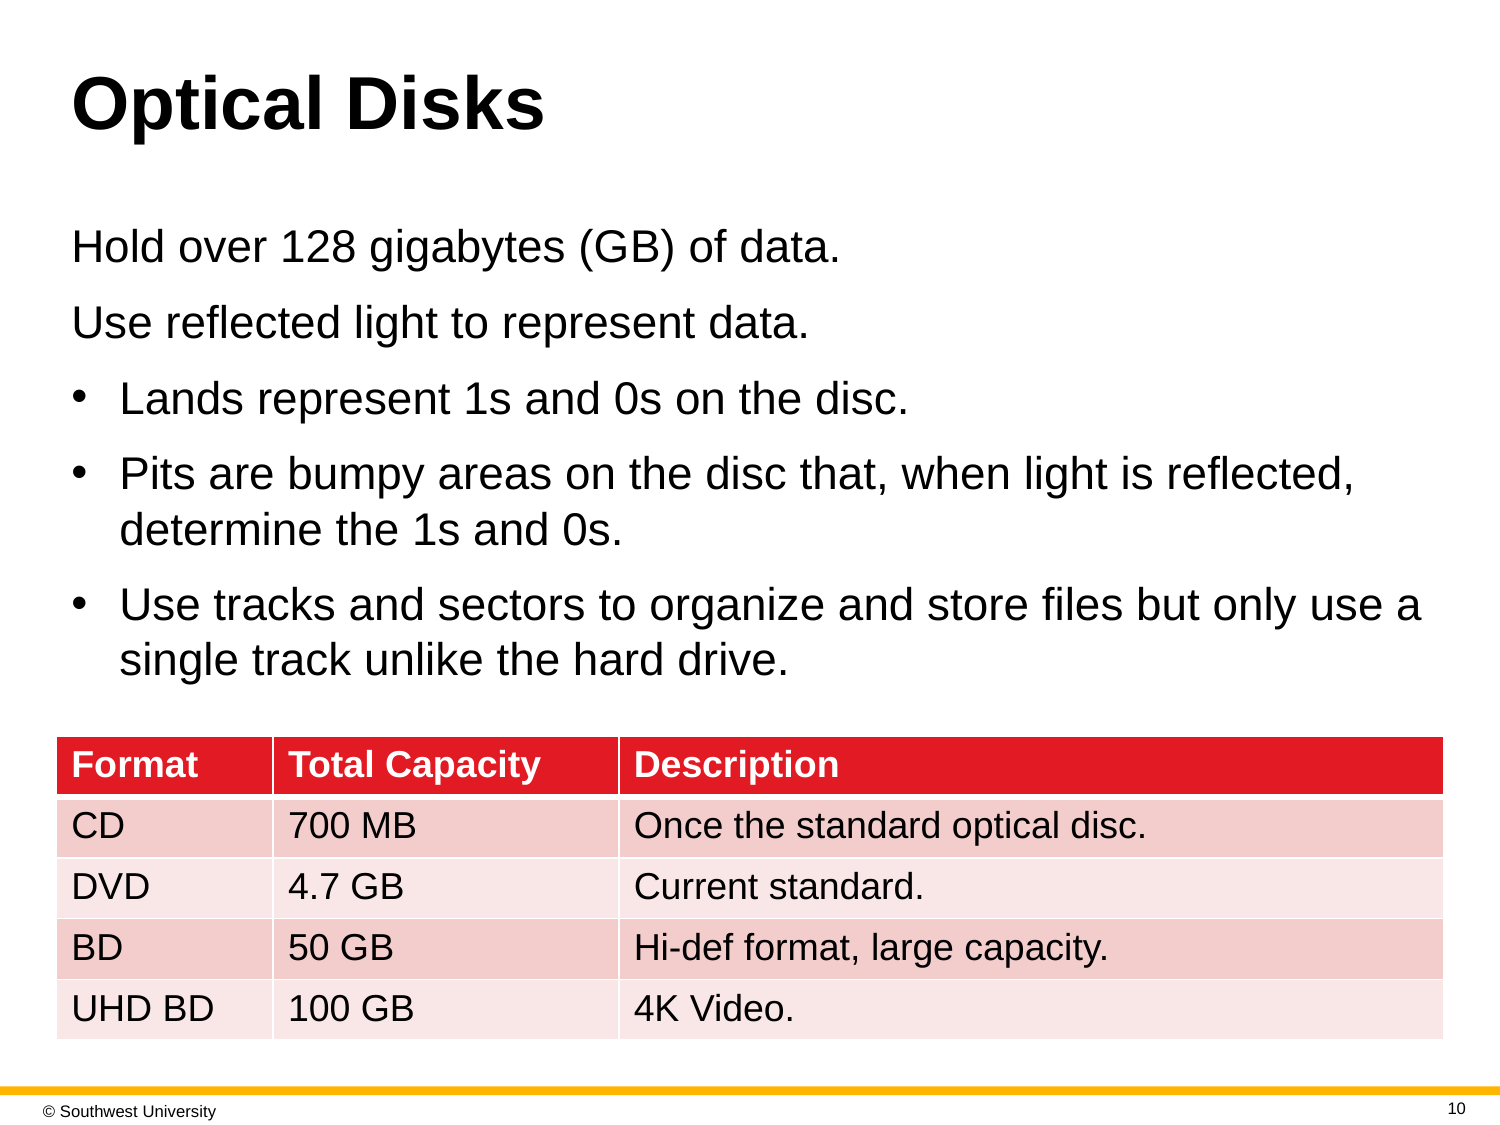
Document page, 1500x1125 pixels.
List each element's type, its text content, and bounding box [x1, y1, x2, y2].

table_cell 4K Video. [620, 980, 1443, 1039]
table_header Format [57, 737, 272, 794]
table_cell DVD [57, 859, 272, 918]
table_cell 700 MB [274, 800, 618, 857]
list Hold over 128 gigabytes (G B) of data. Use reflected light to represent data. Lands represent 1s and 0s on the disc. Pits are bumpy areas on the disc that, when light is reflected, determine the 1s and 0s. Use tracks and sectors to organize and store files but only use a single track unlike the hard drive. [56, 209, 1444, 707]
slide_number 10 [1415, 1094, 1474, 1122]
table_cell UHD BD [57, 980, 272, 1039]
table_header Description [620, 737, 1443, 794]
table_cell 4.7 GB [274, 859, 618, 918]
table_header Total Capacity [274, 737, 618, 794]
table_cell Current standard. [620, 859, 1443, 918]
table_cell BD [57, 919, 272, 979]
table_cell 100 GB [274, 980, 618, 1039]
table_cell Once the standard optical disc. [620, 800, 1443, 857]
title Optical Disks [56, 38, 1444, 173]
table_cell 50 GB [274, 919, 618, 979]
table_cell Hi-def format, large capacity. [620, 919, 1443, 979]
table_cell CD [57, 800, 272, 857]
